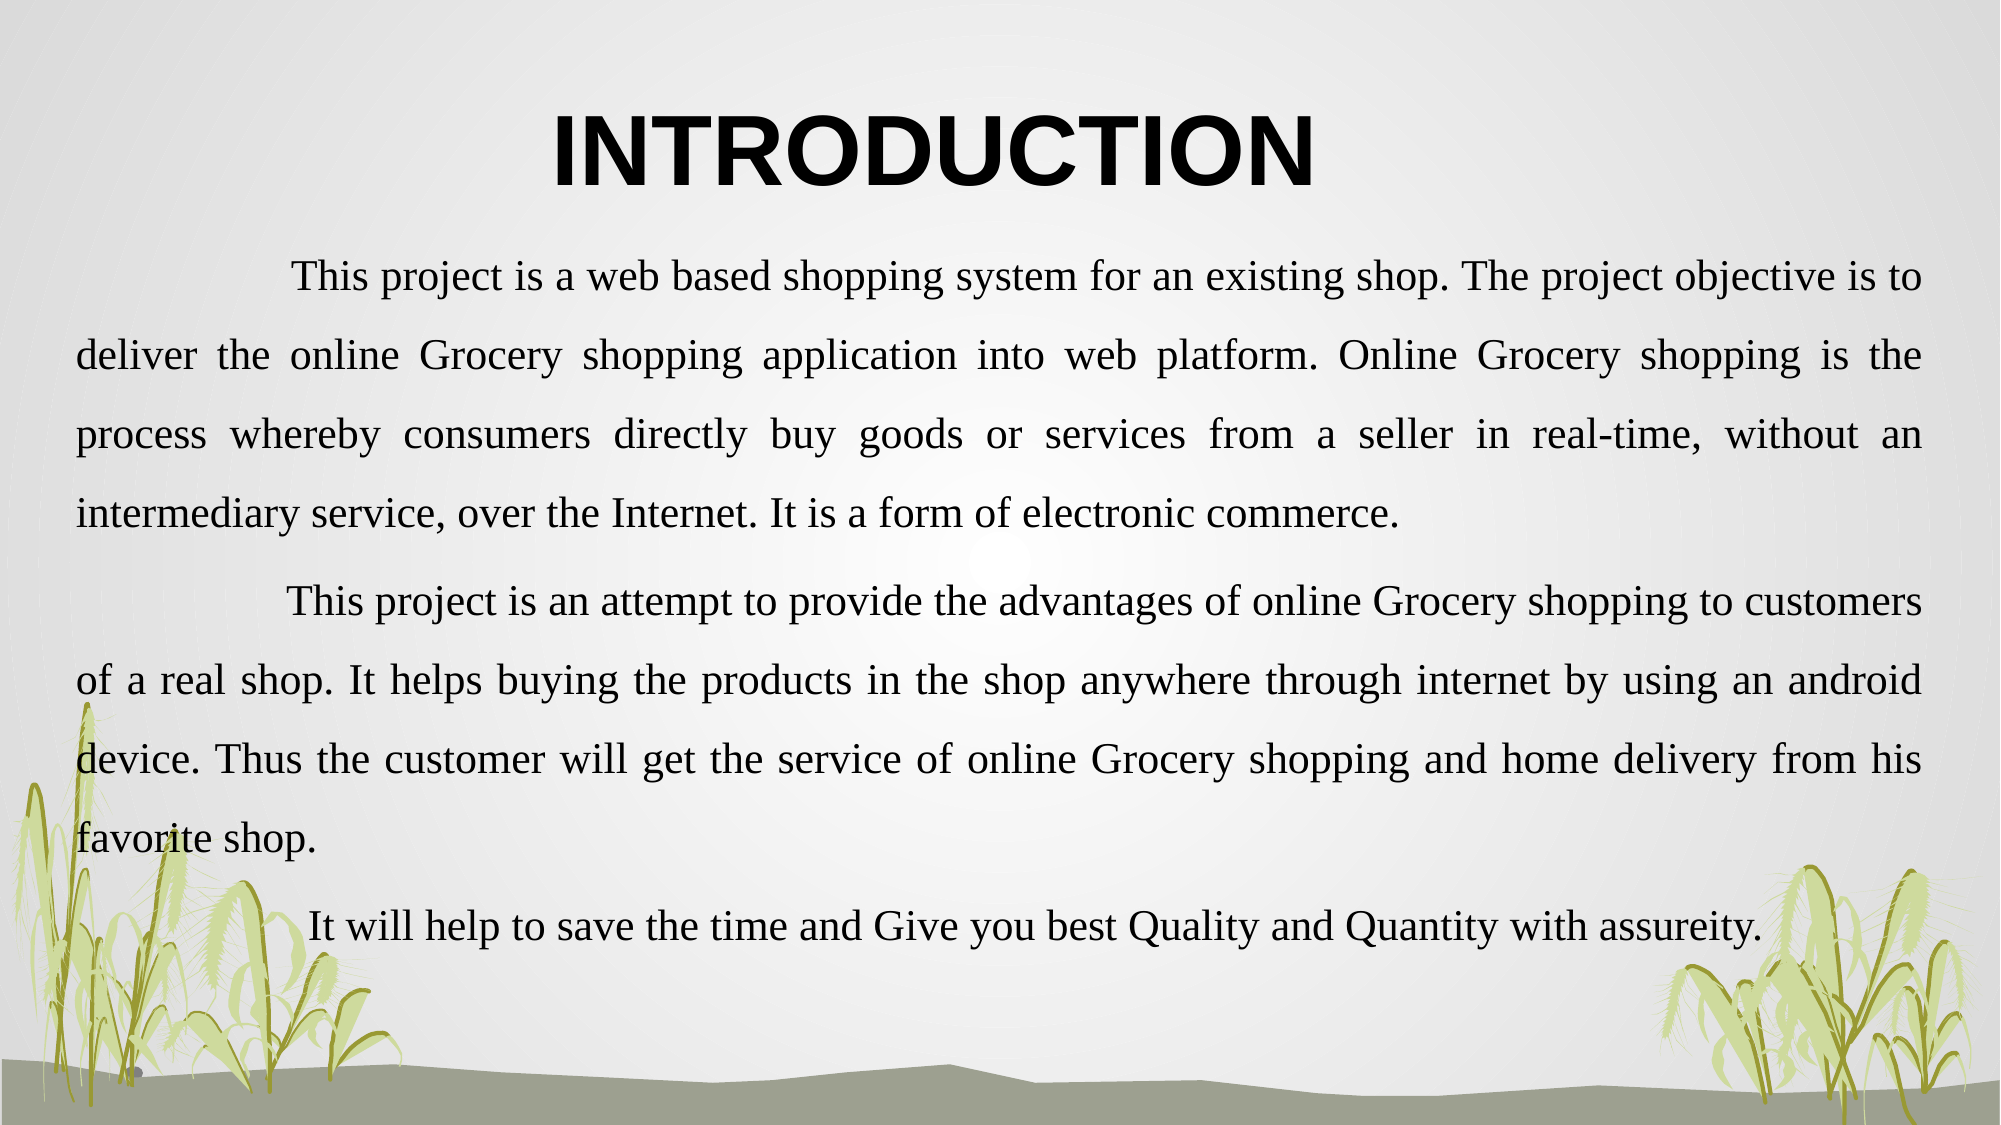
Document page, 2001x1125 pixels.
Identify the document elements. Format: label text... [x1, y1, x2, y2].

list This project is a web based shopping system for an existing shop. The project objective is to deliver the online Grocery shopping application into web platform. Online Grocery shopping is the process whereby consumers directly buy goods or services from a seller in real-time, without an intermediary service, over the Internet. It is a form of electronic commerce. This project is an attempt to provide the advantages of online Grocery shopping to customers of a real shop. It helps buying the products in the shop anywhere through internet by using an android device. Thus the customer will get the service of online Grocery shopping and home delivery from his favorite shop. It will help to save the time and Give you best Quality and Quantity with assureity. [60, 213, 1942, 962]
title INTRODUCTION [295, 0, 1574, 213]
